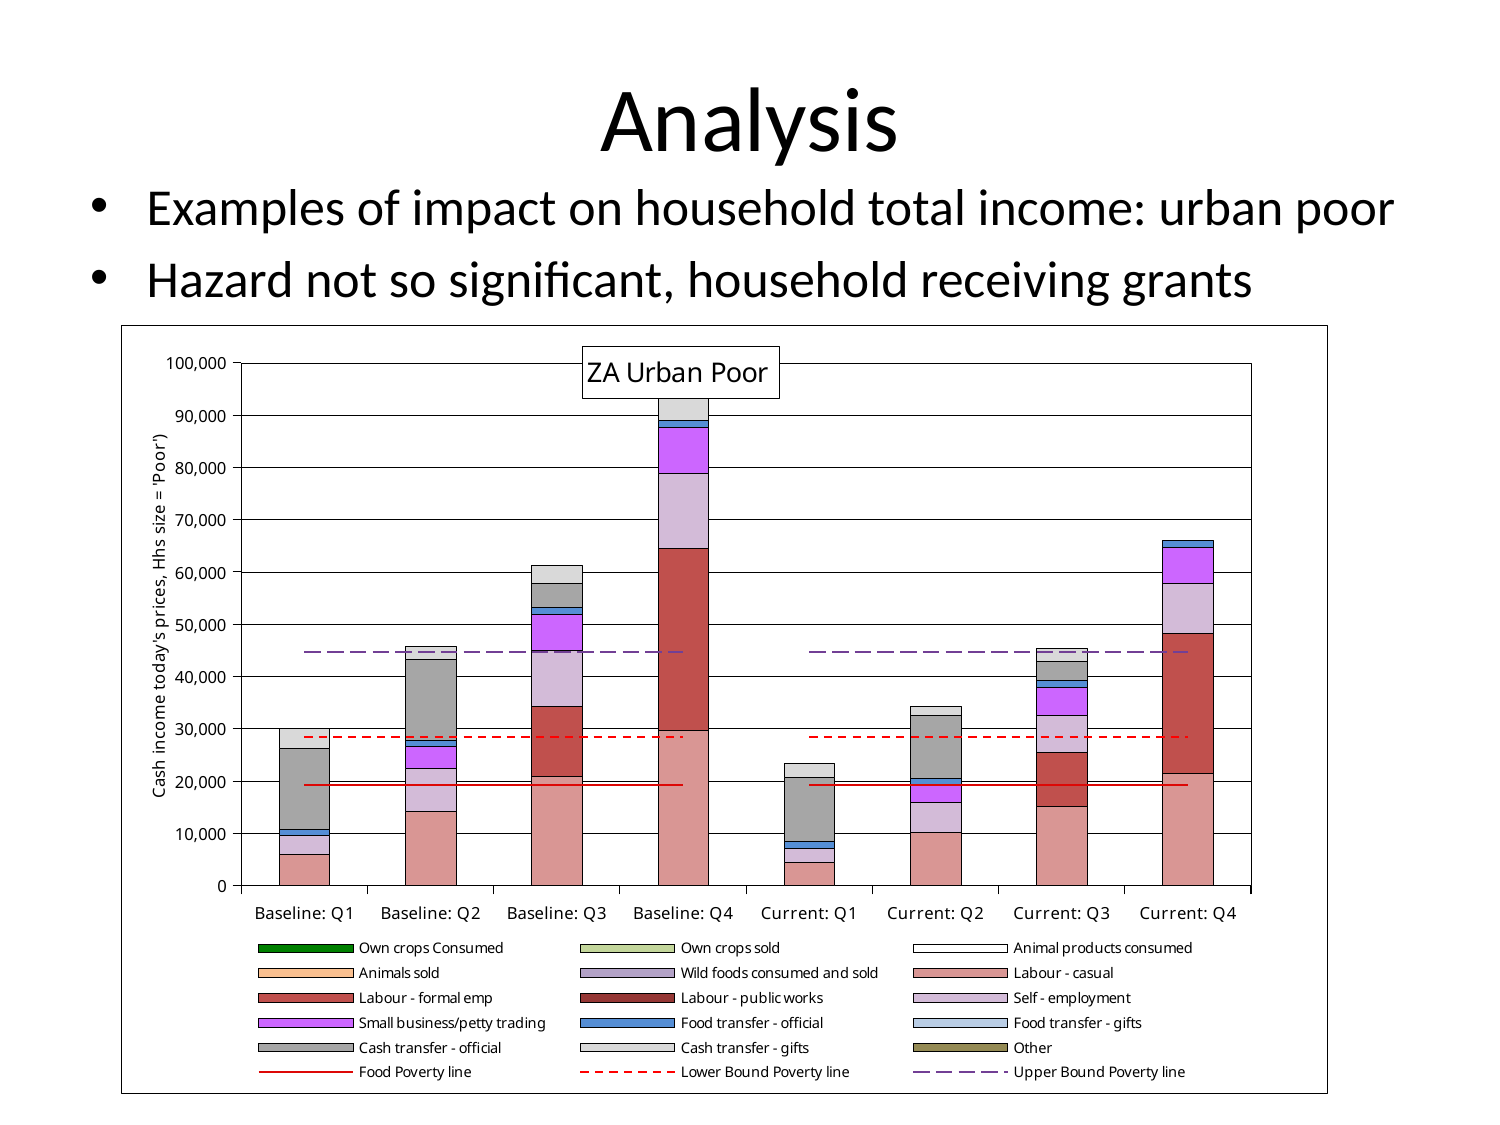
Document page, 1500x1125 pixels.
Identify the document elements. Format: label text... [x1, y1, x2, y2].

title Analysis [75, 42, 1425, 165]
list Examples of impact on household total income: urban poor Hazard not so significant, household receiving grants [75, 165, 1425, 335]
chart [120, 324, 1328, 1094]
